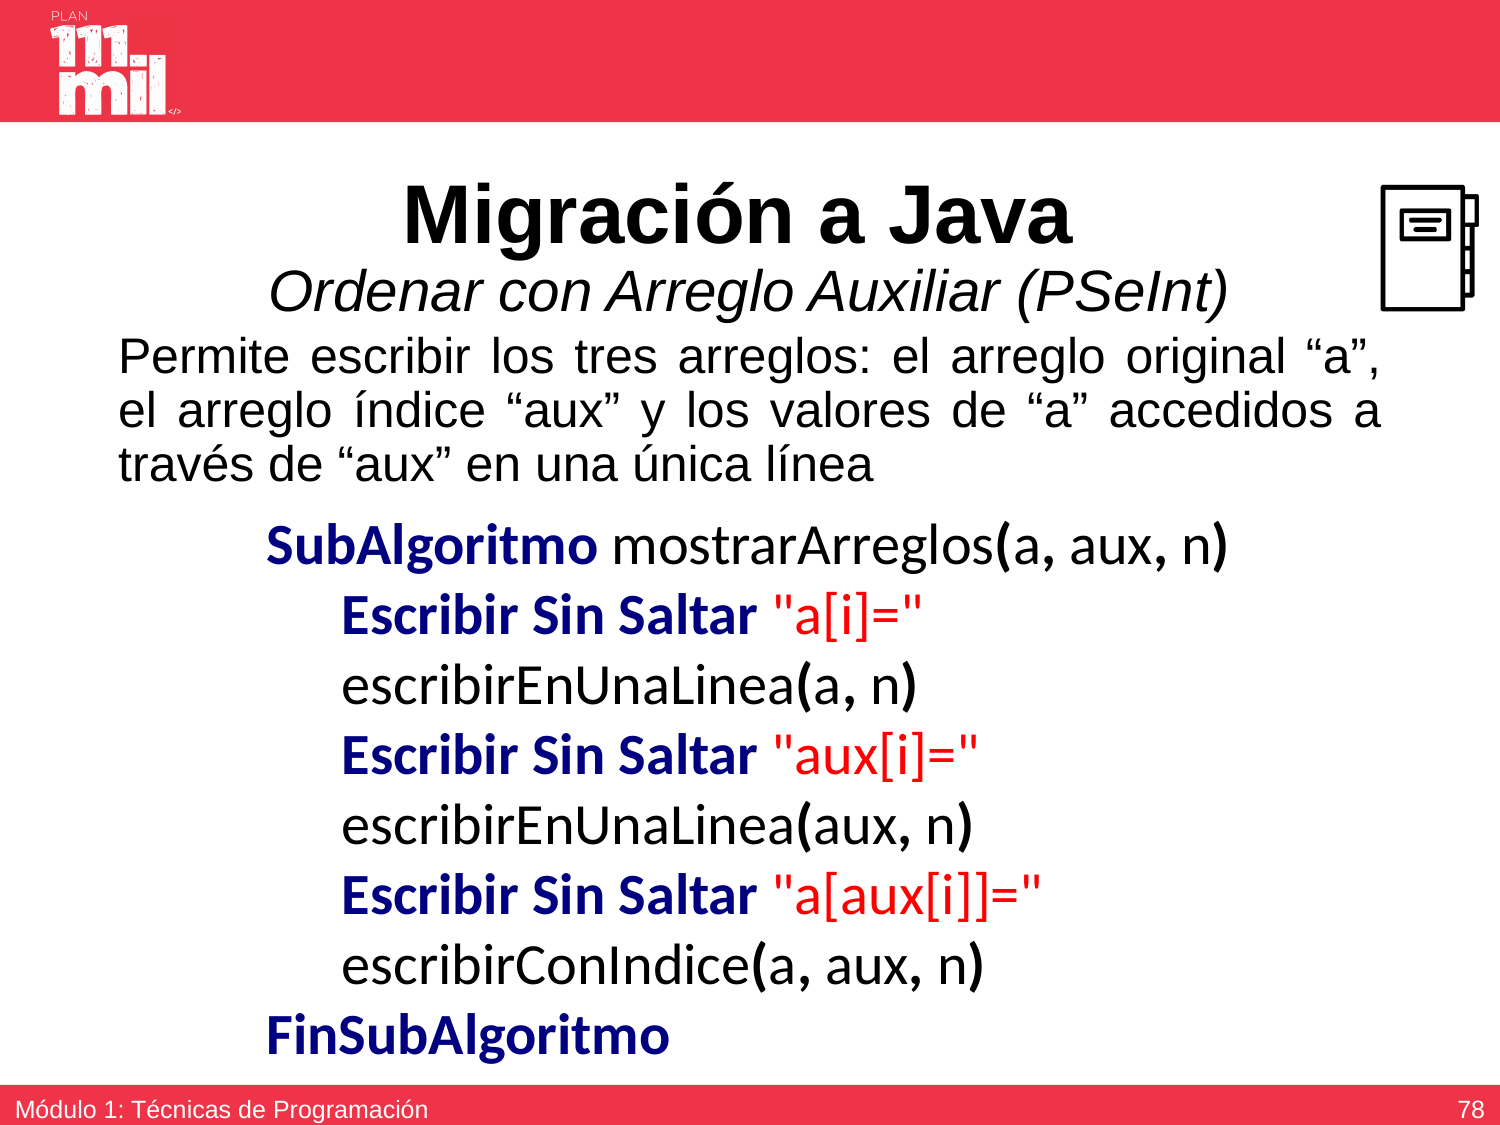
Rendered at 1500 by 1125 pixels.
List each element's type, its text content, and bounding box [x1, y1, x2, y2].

text_box SubAlgoritmo mostrarArreglos(a, aux, n) Escribir Sin Saltar "a[i]=" escribirEnUnaLinea(a, n) Escribir Sin Saltar "aux[i]=" escribirEnUnaLinea(aux, n) Escribir Sin Saltar "a[aux[i]]=" escribirConIndice(a, aux, n) FinSubAlgoritmo [251, 521, 1248, 1074]
title Migración a Java Ordenar con Arreglo Auxiliar (PSeInt) [103, 147, 1397, 322]
footer Módulo 1: Técnicas de Programación [0, 1078, 507, 1125]
text_box Permite escribir los tres arreglos: el arreglo original “a”, el arreglo índice “aux” y los valores de “a” accedidos a través de “aux” en una única línea [103, 322, 1397, 521]
picture [1350, 173, 1500, 323]
slide_number 77 [1162, 1078, 1500, 1125]
